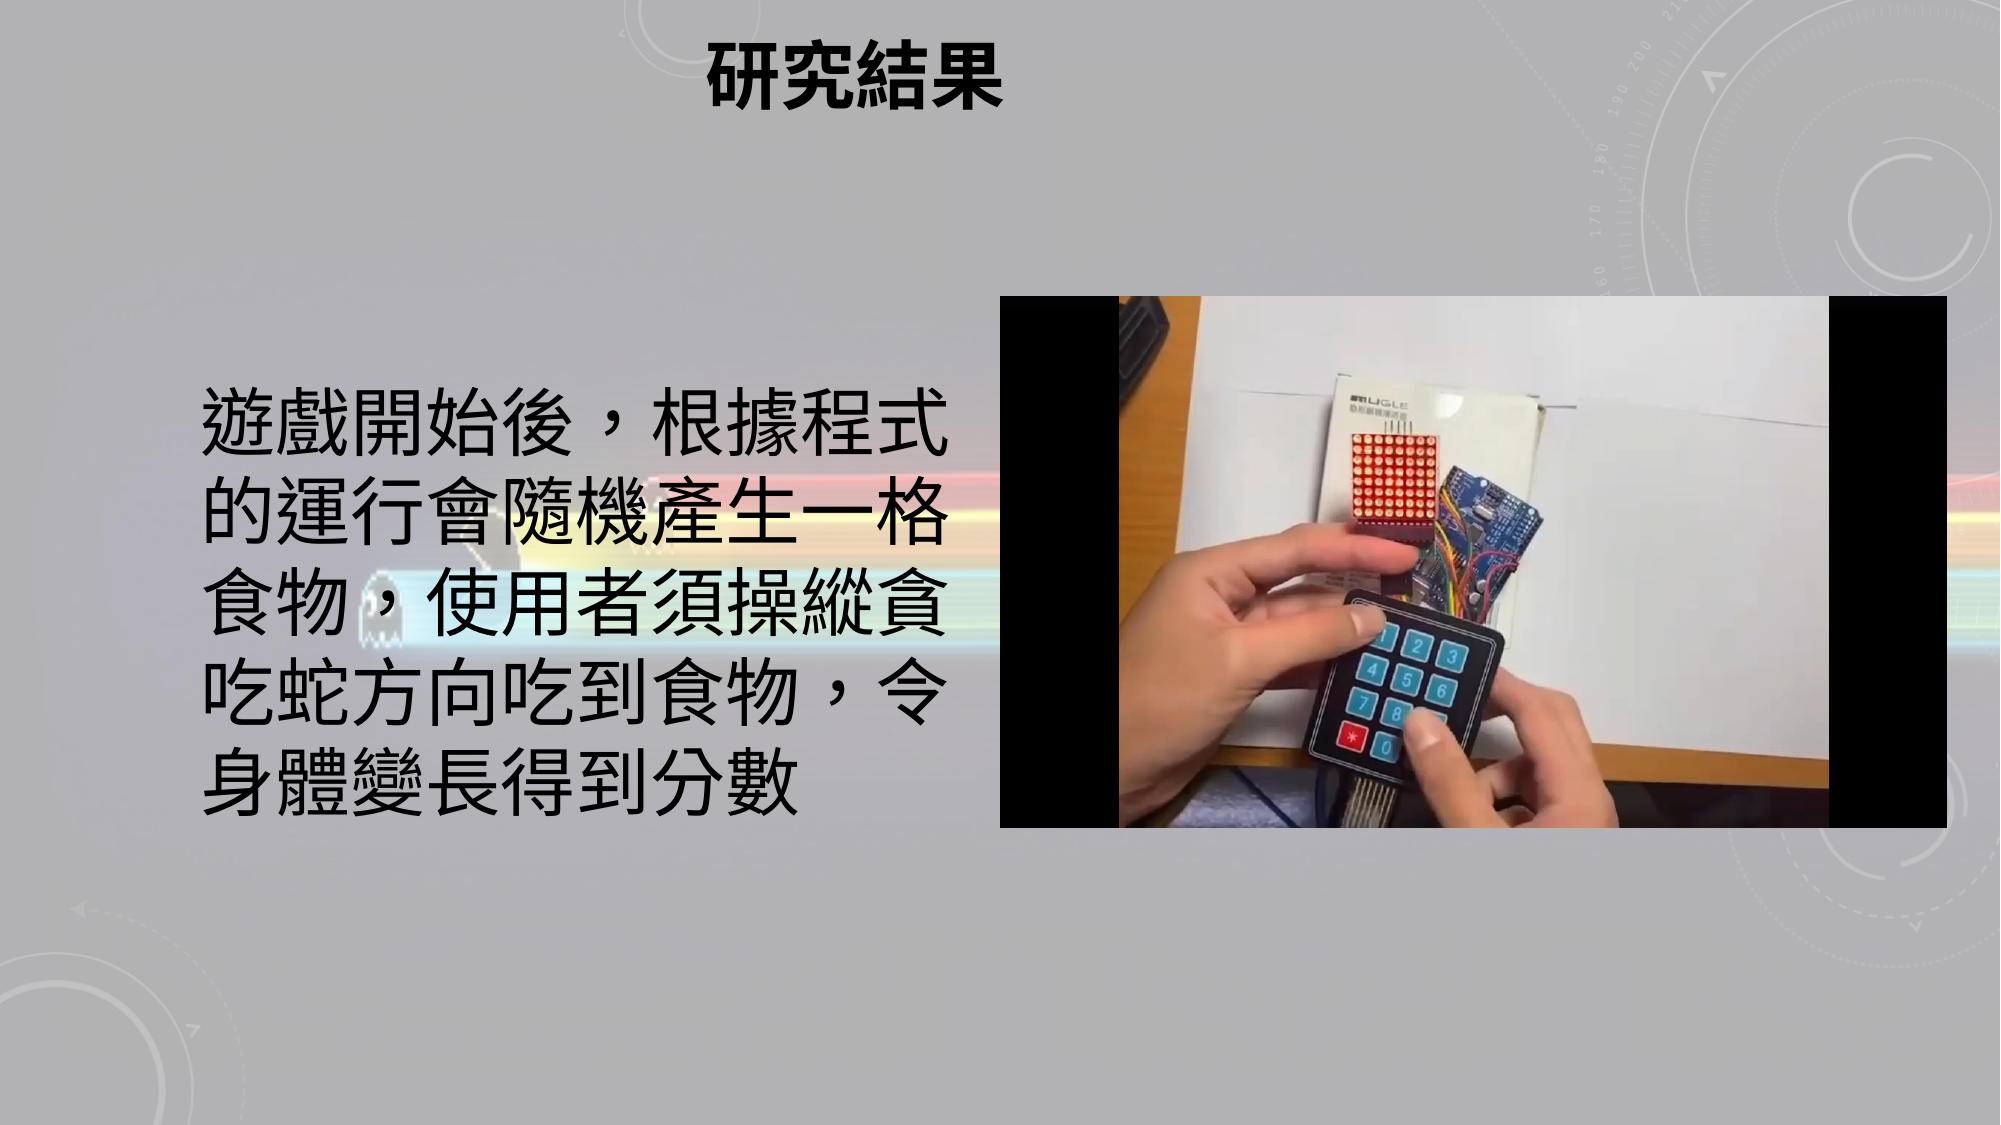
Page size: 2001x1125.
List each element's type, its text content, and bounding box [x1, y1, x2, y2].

text_box 遊戲開始後，根據程式的運行會隨機產生一格食物，使用者須操縱貪吃蛇方向吃到食物，令身體變長得到分數 [186, 367, 993, 833]
text_box 研究結果 [48, 21, 1662, 127]
picture [0, 0, 2000, 1125]
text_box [999, 295, 1948, 830]
